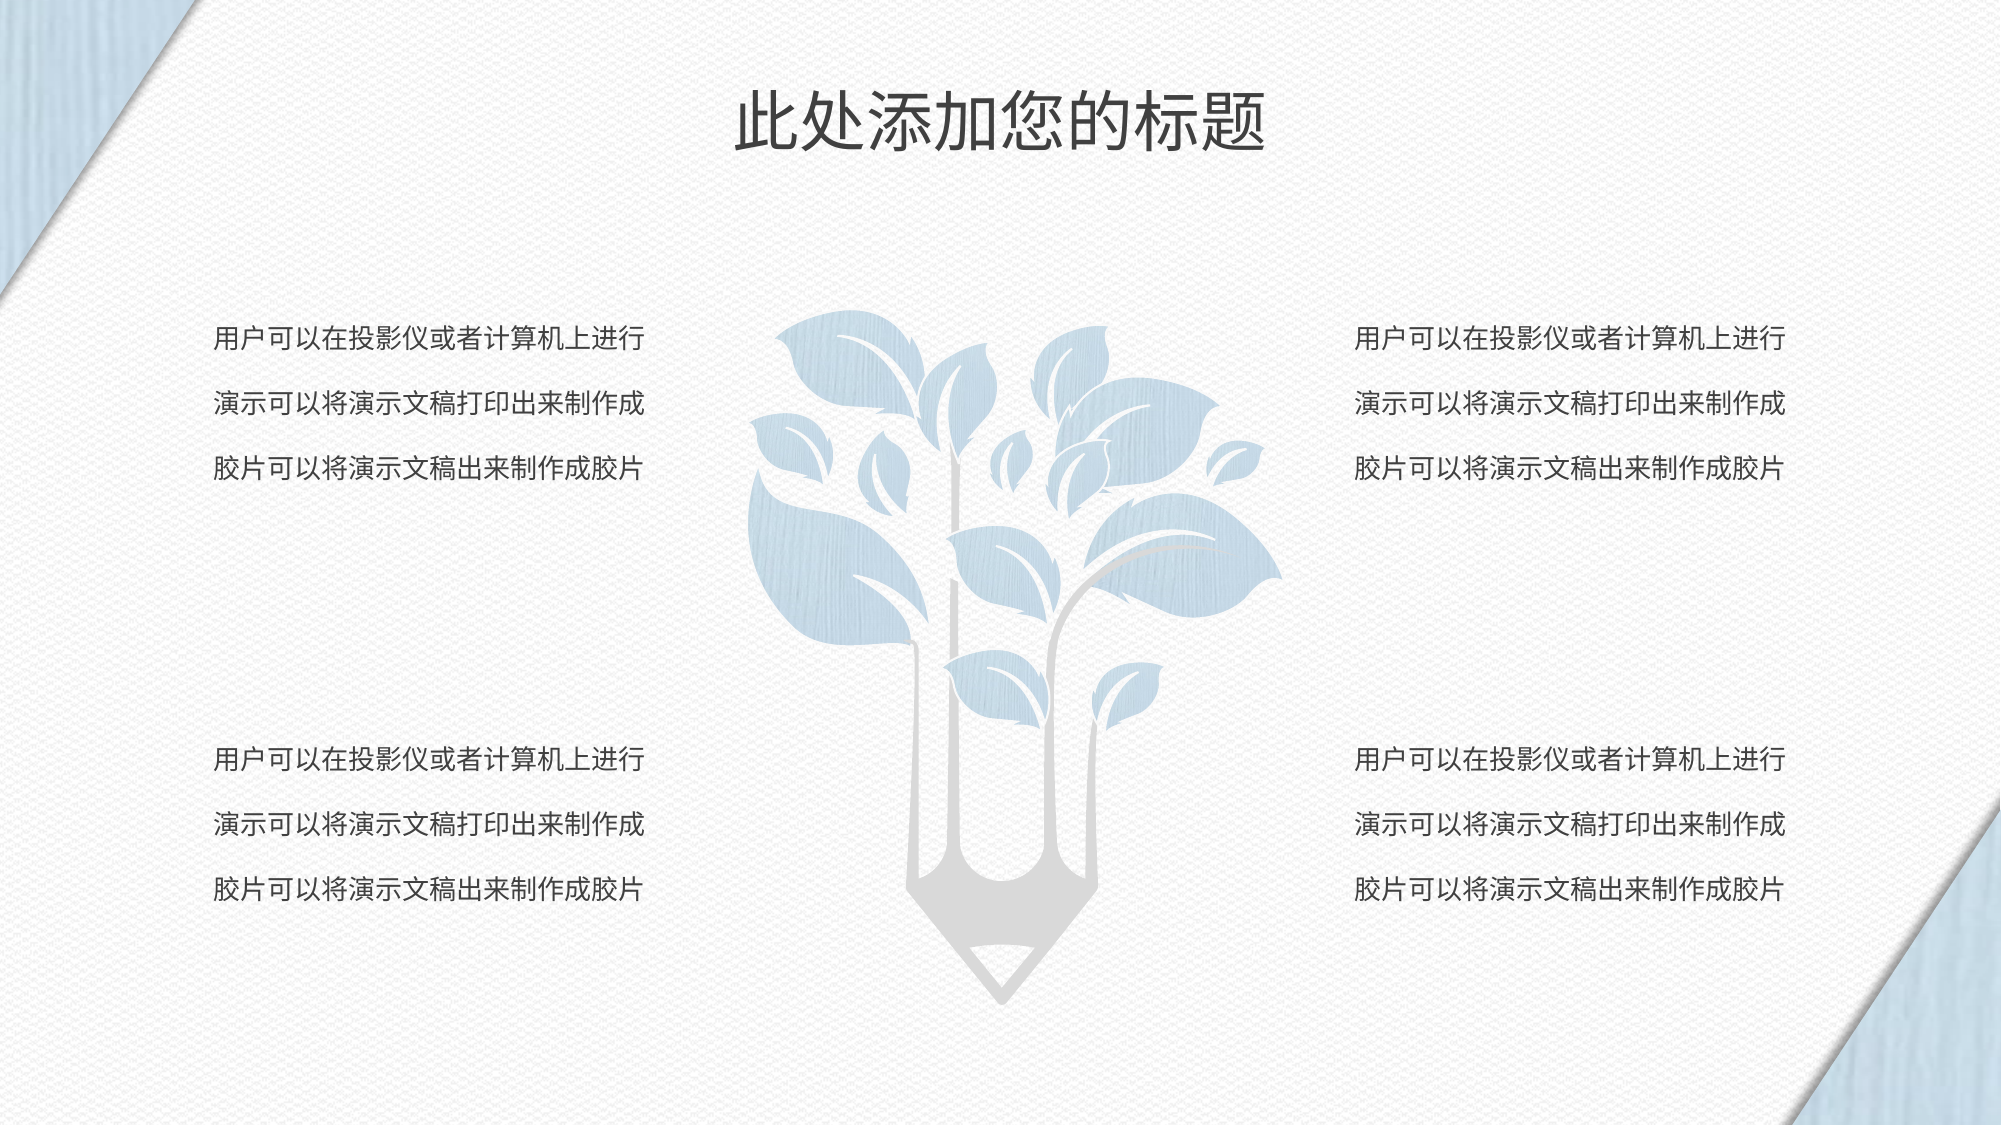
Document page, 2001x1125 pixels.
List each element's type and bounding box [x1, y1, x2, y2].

text_box [0, 0, 2000, 1125]
text_box [194, 281, 1806, 905]
